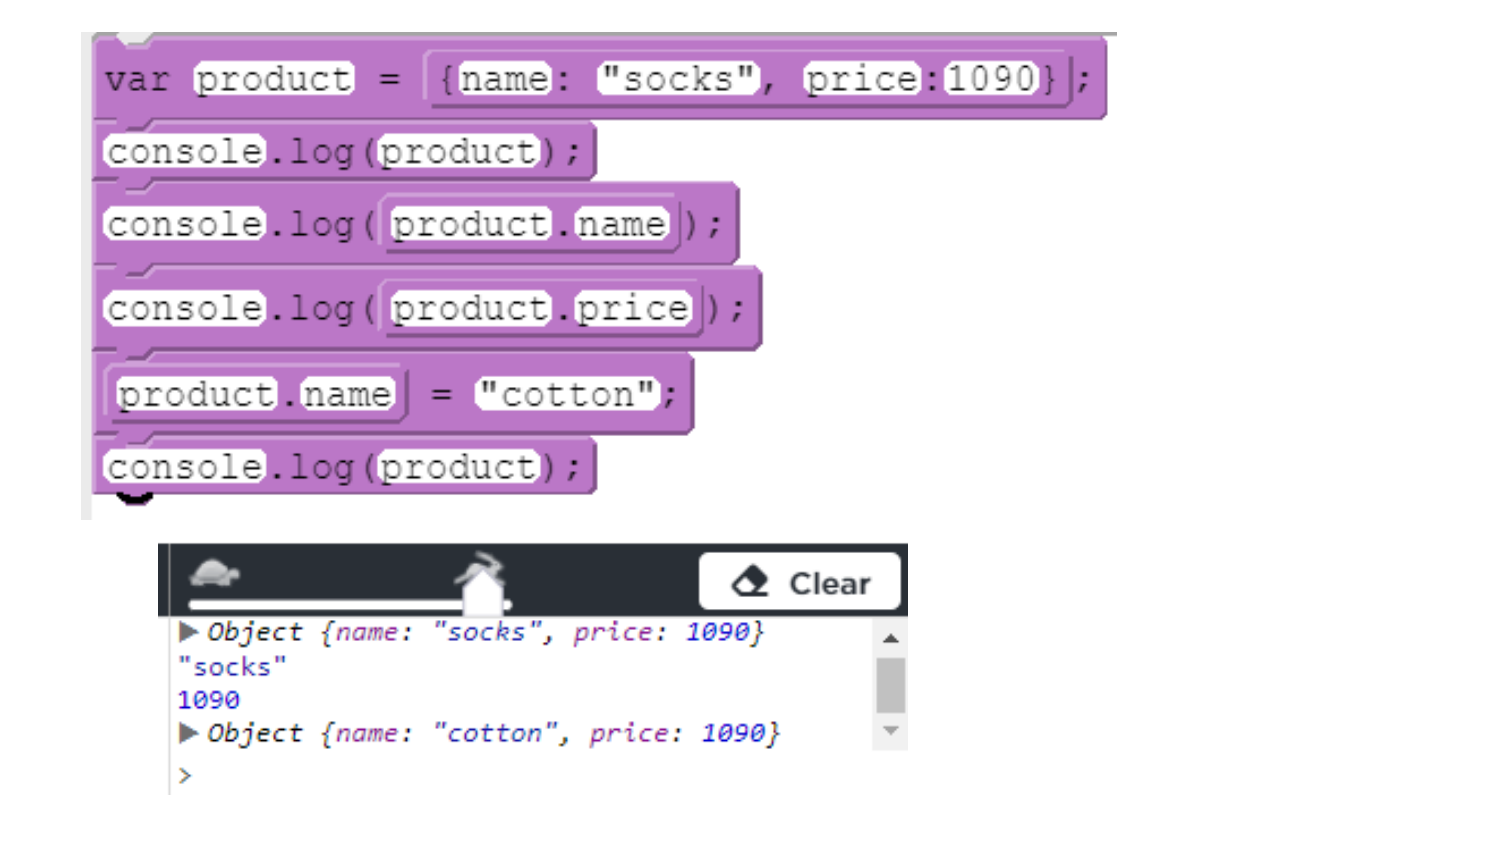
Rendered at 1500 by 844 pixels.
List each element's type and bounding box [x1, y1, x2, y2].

picture [81, 32, 1118, 521]
picture [158, 542, 908, 795]
